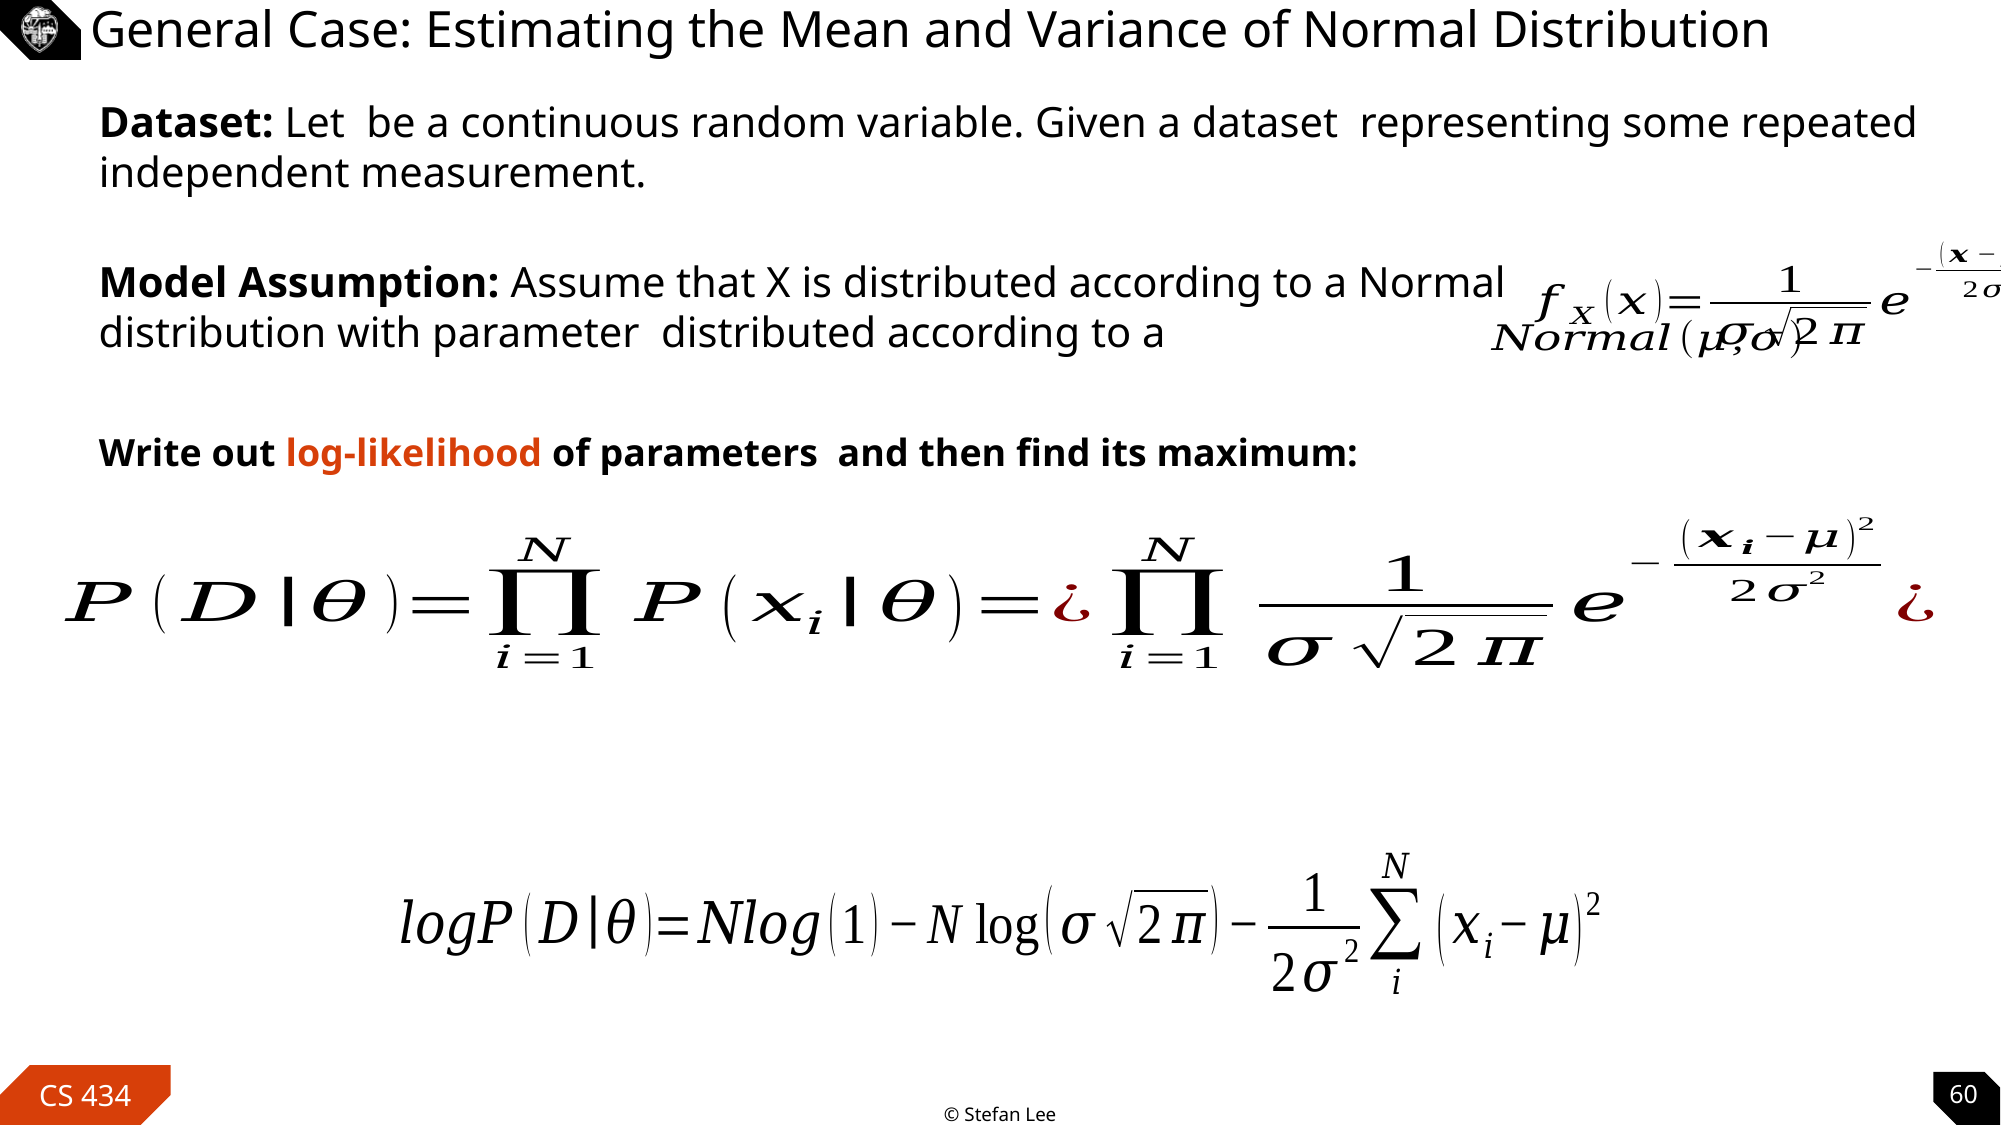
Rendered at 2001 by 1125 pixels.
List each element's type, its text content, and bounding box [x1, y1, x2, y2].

slide_number 60 [1933, 1071, 1994, 1119]
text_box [1488, 237, 2000, 361]
title General Case: Estimating the Mean and Variance of Normal Distribution [0, 1, 1797, 61]
